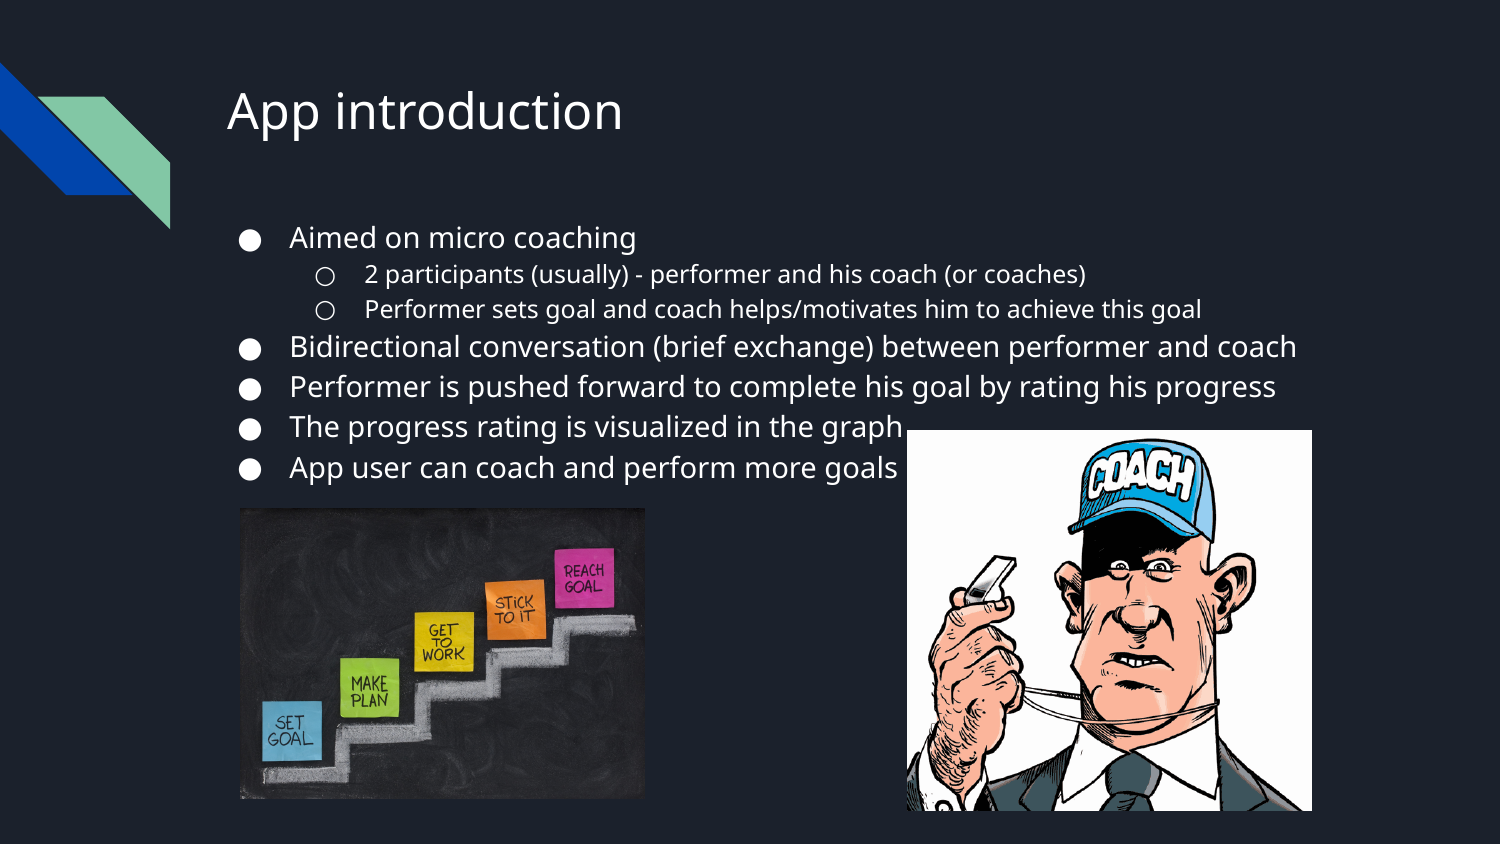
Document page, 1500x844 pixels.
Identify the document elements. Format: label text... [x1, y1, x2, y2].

list Aimed on micro coaching 2 participants (usually) - performer and his coach (or coaches) Performer sets goal and coach helps/motivates him to achieve this goal Bidirectional conversation (brief exchange) between performer and coach Performer is pushed forward to complete his goal by rating his progress The progress rating is visualized in the graph App user can coach and perform more goals [199, 199, 1354, 786]
title App introduction [212, 64, 1368, 215]
picture [240, 507, 646, 799]
picture [907, 430, 1312, 812]
